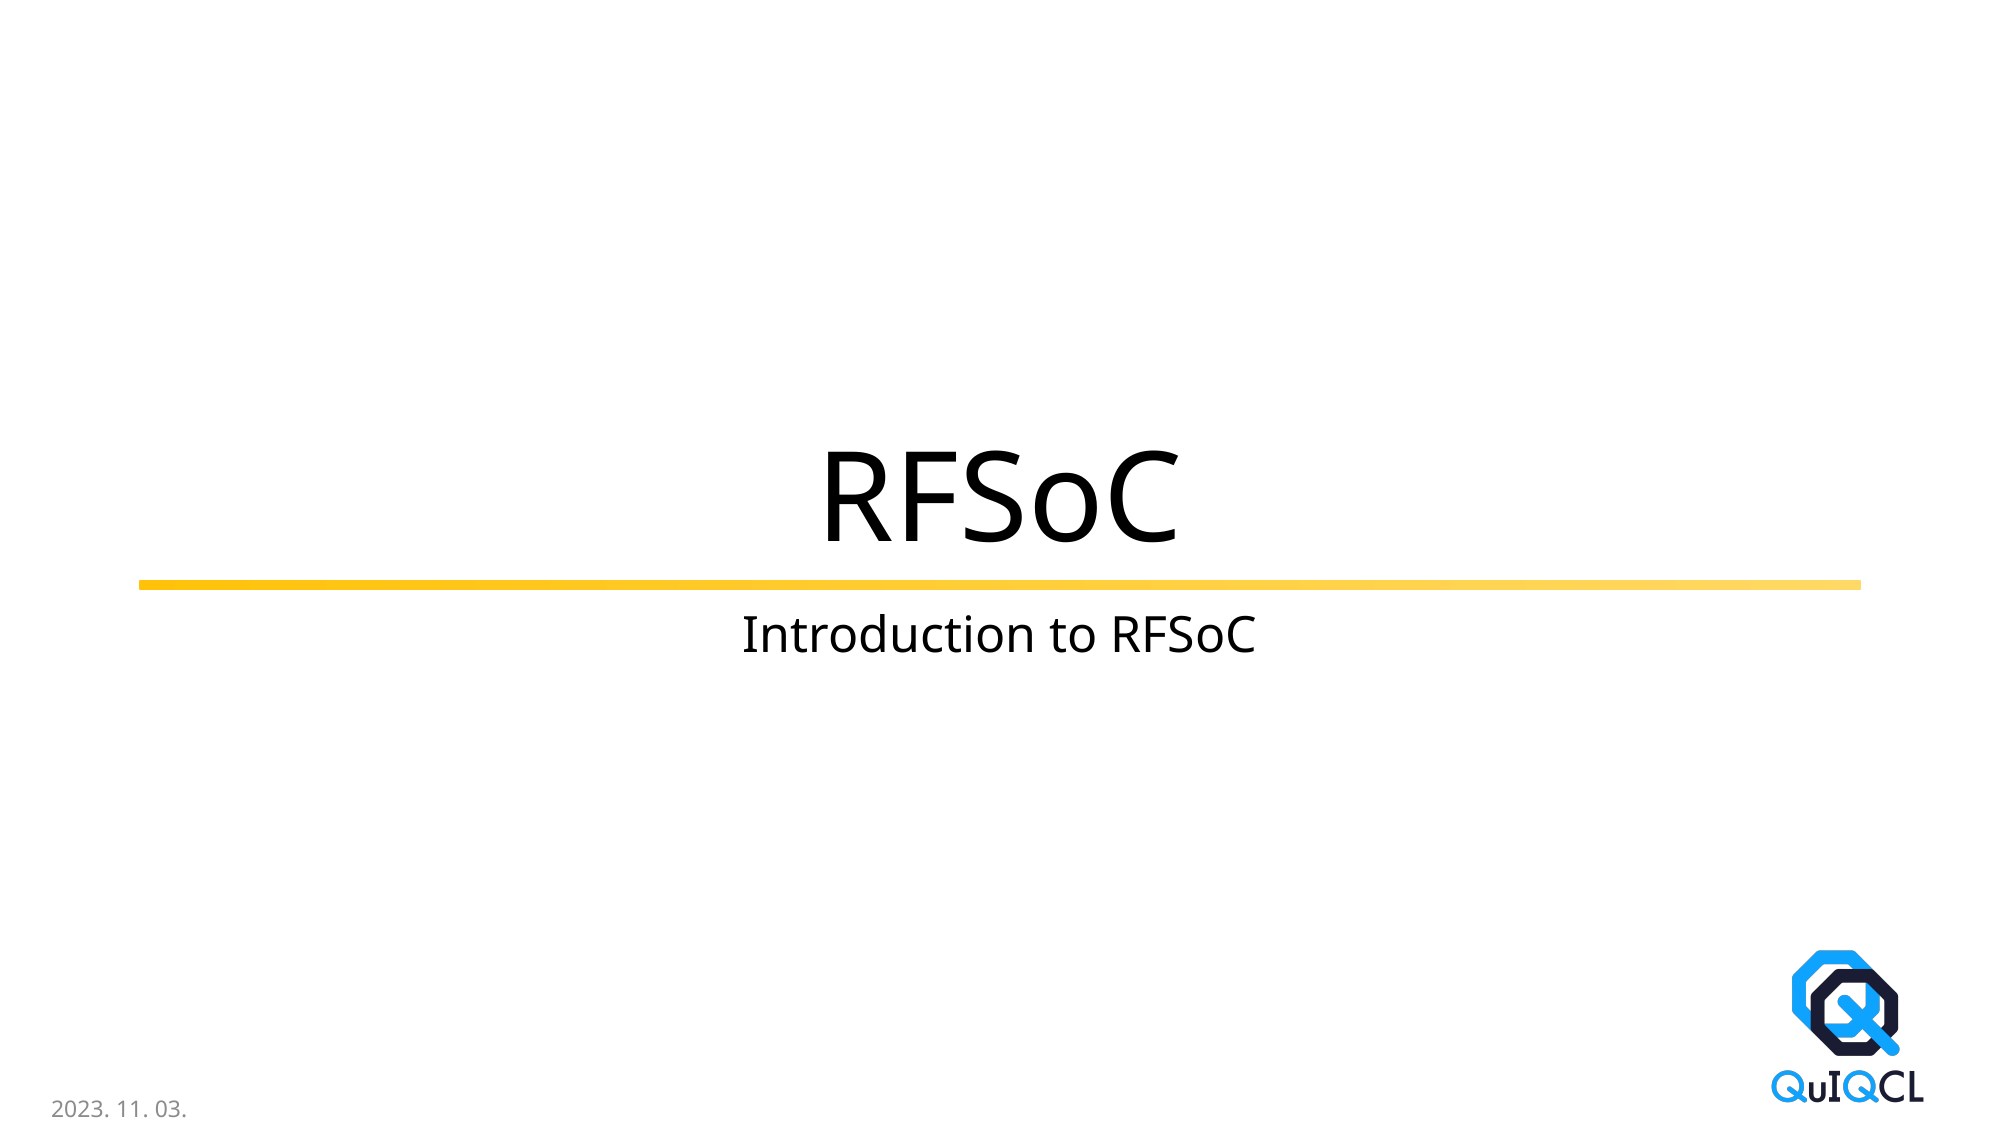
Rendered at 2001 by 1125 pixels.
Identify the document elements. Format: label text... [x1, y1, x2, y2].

subtitle Introduction to RFSoC [249, 602, 1750, 874]
slide_number 2023. 11. 03. [36, 1078, 486, 1125]
picture [1749, 929, 1946, 1125]
title RFSoC [249, 184, 1750, 576]
